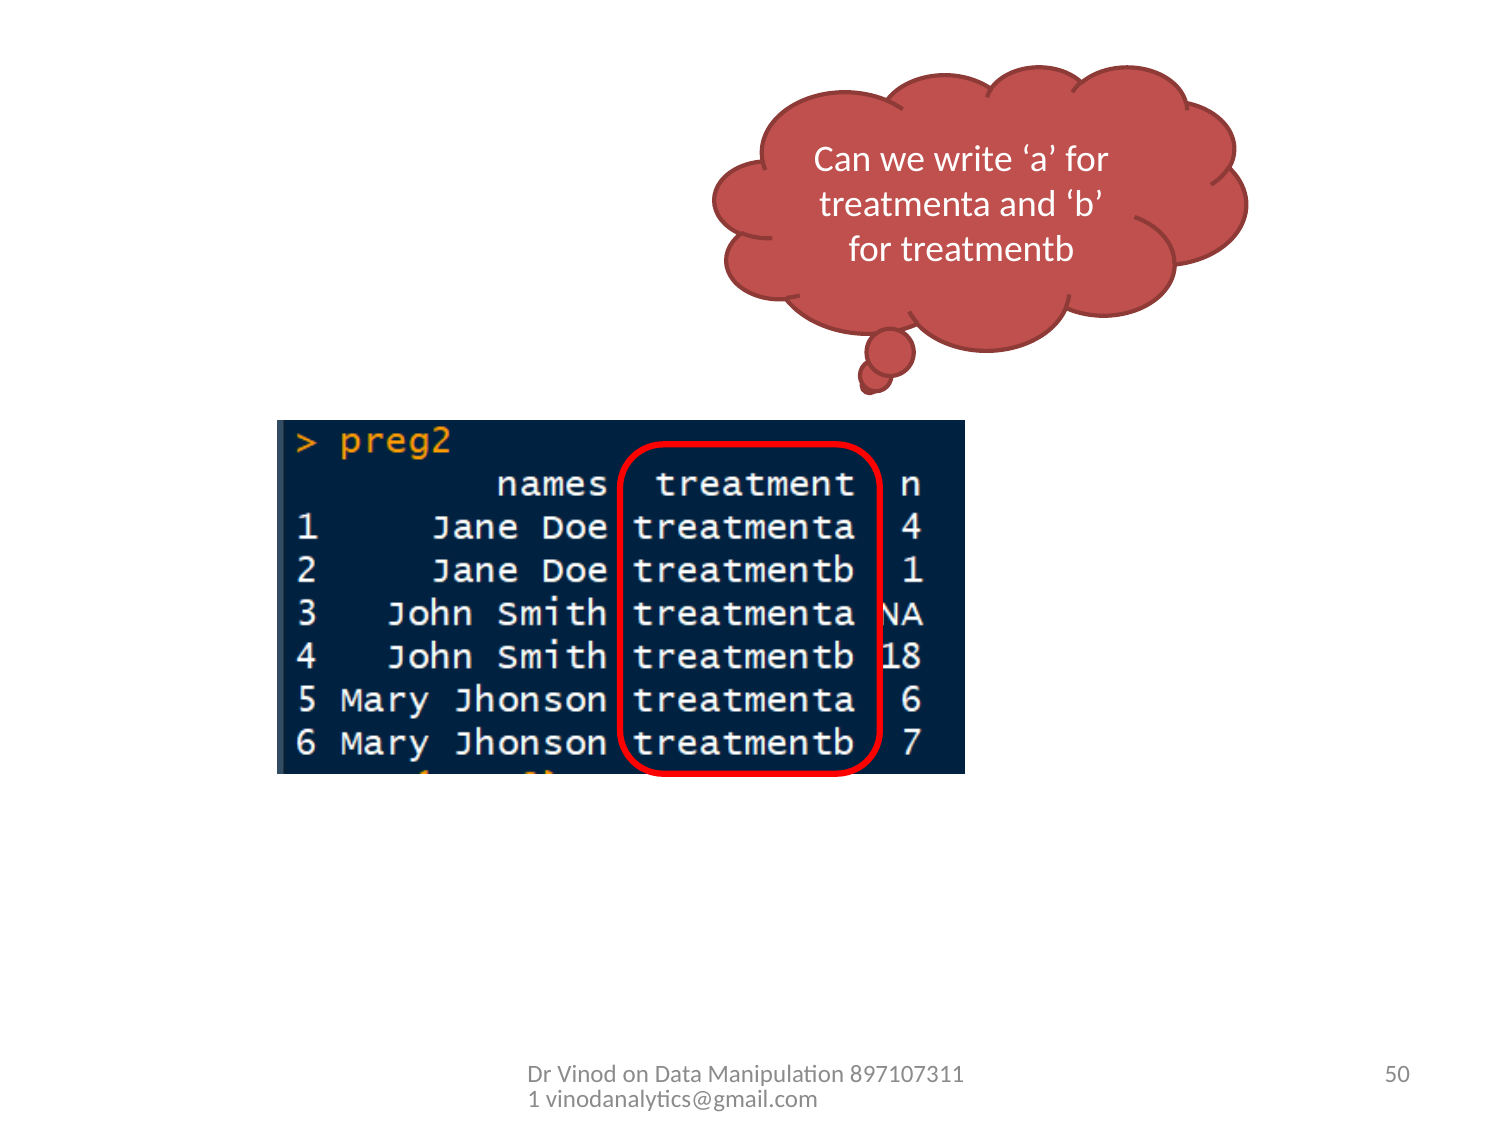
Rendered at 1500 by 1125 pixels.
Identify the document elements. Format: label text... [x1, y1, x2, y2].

text_box Can we write ‘a’ for treatmenta and ‘b’ for treatmentb [712, 65, 1249, 396]
footer Dr Vinod on Data Manipulation 8971073111 vinodanalytics@gmail.com [512, 1042, 988, 1103]
slide_number 50 [1074, 1042, 1425, 1103]
picture [277, 420, 965, 774]
